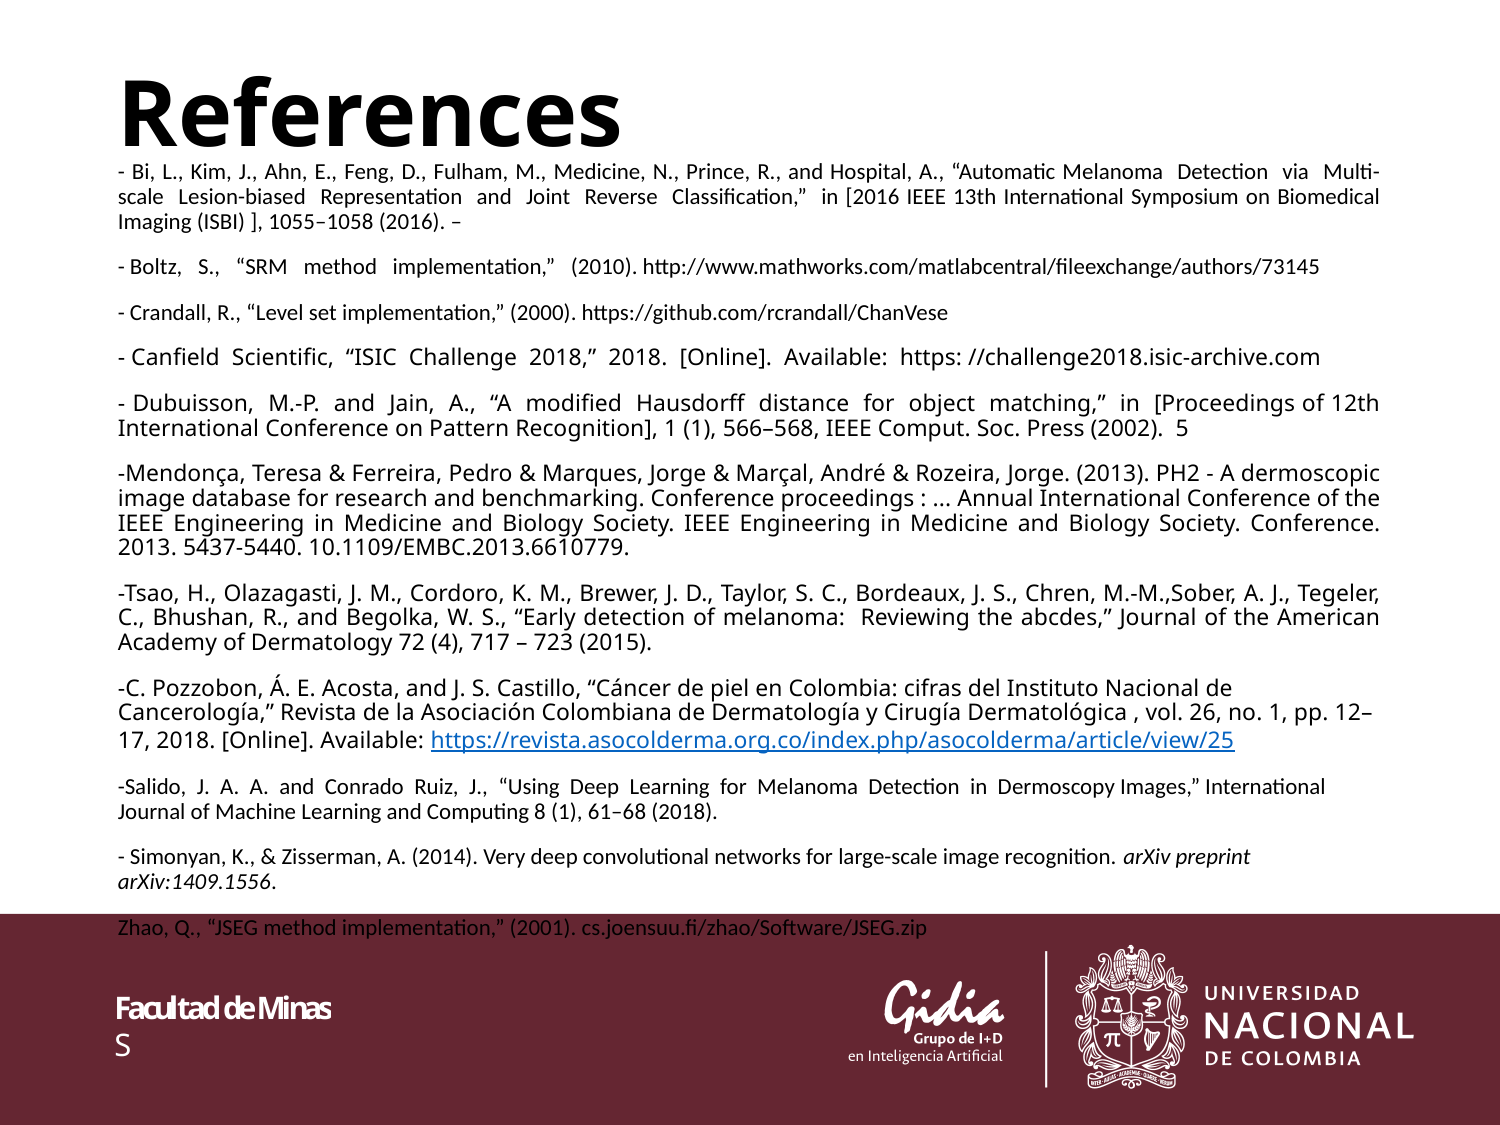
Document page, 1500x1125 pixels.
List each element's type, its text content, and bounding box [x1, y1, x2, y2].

list - Bi, L., Kim, J., Ahn, E., Feng, D., Fulham, M., Medicine, N., Prince, R., and Hospital, A., “Automatic Melanoma Detection via Multi-scale Lesion-biased Representation and Joint Reverse Classification,” in [2016 IEEE 13th International Symposium on Biomedical Imaging (ISBI) ], 1055–1058 (2016). – - Boltz, S., “SRM method implementation,” (2010). http://www.mathworks.com/matlabcentral/fileexchange/authors/73145 - Crandall, R., “Level set implementation,” (2000). https://github.com/rcrandall/ChanVese - Canfield Scientific, “ISIC Challenge 2018,” 2018. [Online]. Available: https: //challenge2018.isic-archive.com - Dubuisson, M.-P. and Jain, A., “A modified Hausdorff distance for object matching,” in [Proceedings of 12th International Conference on Pattern Recognition], 1 (1), 566–568, IEEE Comput. Soc. Press (2002). 5 -Mendonça, Teresa & Ferreira, Pedro & Marques, Jorge & Marçal, André & Rozeira, Jorge. (2013). PH2 - A dermoscopic image database for research and benchmarking. Conference proceedings : ... Annual International Conference of the IEEE Engineering in Medicine and Biology Society. IEEE Engineering in Medicine and Biology Society. Conference. 2013. 5437-5440. 10.1109/EMBC.2013.6610779. -Tsao, H., Olazagasti, J. M., Cordoro, K. M., Brewer, J. D., Taylor, S. C., Bordeaux, J. S., Chren, M.-M.,Sober, A. J., Tegeler, C., Bhushan, R., and Begolka, W. S., “Early detection of melanoma: Reviewing the abcdes,” Journal of the American Academy of Dermatology 72 (4), 717 – 723 (2015). -C. Pozzobon, Á. E. Acosta, and J. S. Castillo, “Cáncer de piel en Colombia: cifras del Instituto Nacional de Cancerología,” Revista de la Asociación Colombiana de Dermatología y Cirugía Dermatológica , vol. 26, no. 1, pp. 12–17, 2018. [Online]. Available: https://revista.asocolderma.org.co/index.php/asocolderma/article/view/25 -Salido, J. A. A. and Conrado Ruiz, J., “Using Deep Learning for Melanoma Detection in Dermoscopy Images,” International Journal of Machine Learning and Computing 8 (1), 61–68 (2018). - Simonyan, K., & Zisserman, A. (2014). Very deep convolutional networks for large-scale image recognition. arXiv preprint arXiv:1409.1556. Zhao, Q., “JSEG method implementation,” (2001). cs.joensuu.fi/zhao/Software/JSEG.zip [103, 152, 1397, 867]
title References [103, 59, 1397, 152]
picture [773, 933, 1493, 1105]
